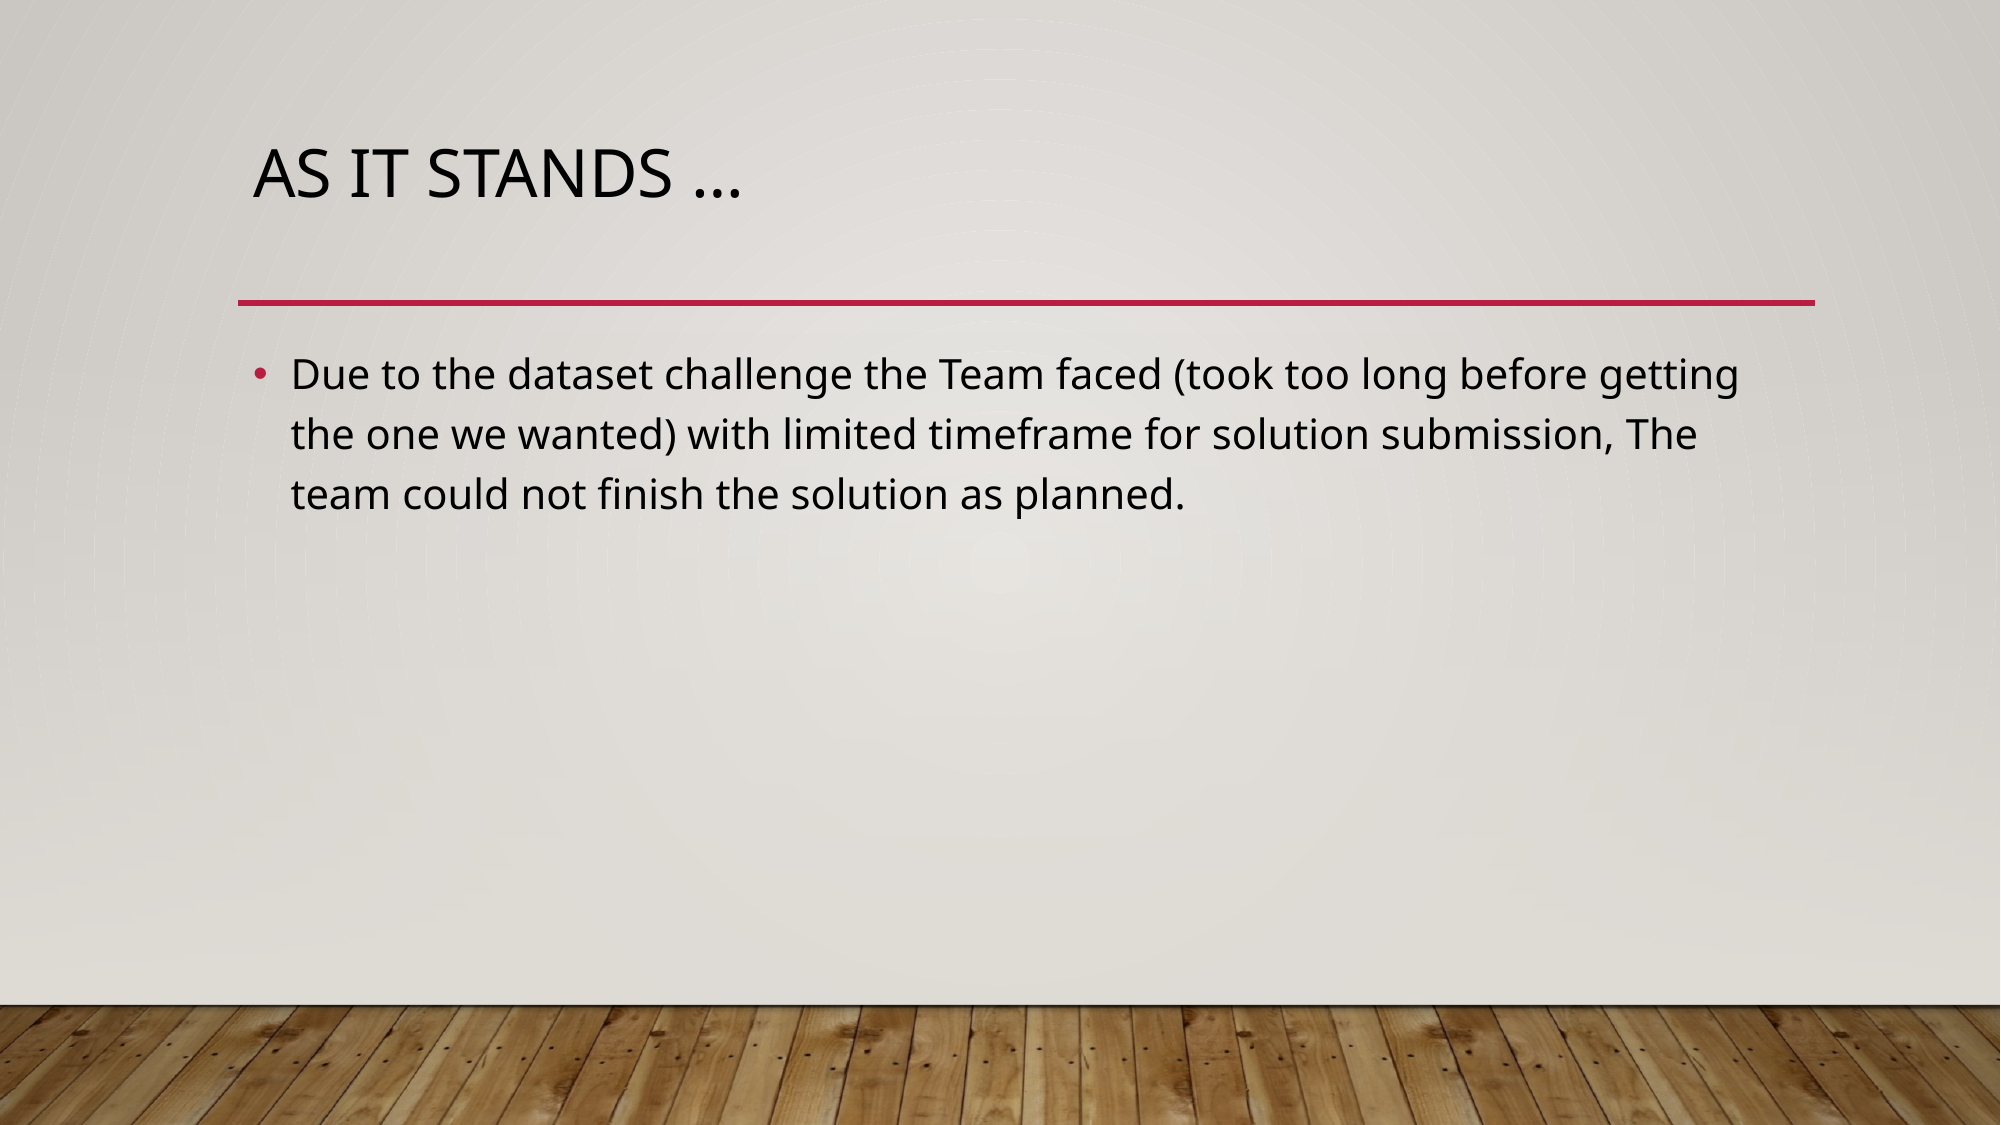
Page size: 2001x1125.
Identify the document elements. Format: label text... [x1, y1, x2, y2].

picture [0, 1005, 2000, 1125]
list Due to the dataset challenge the Team faced (took too long before getting the one we wanted) with limited timeframe for solution submission, The team could not finish the solution as planned. [238, 330, 1814, 897]
title As it stands … [238, 131, 1814, 305]
